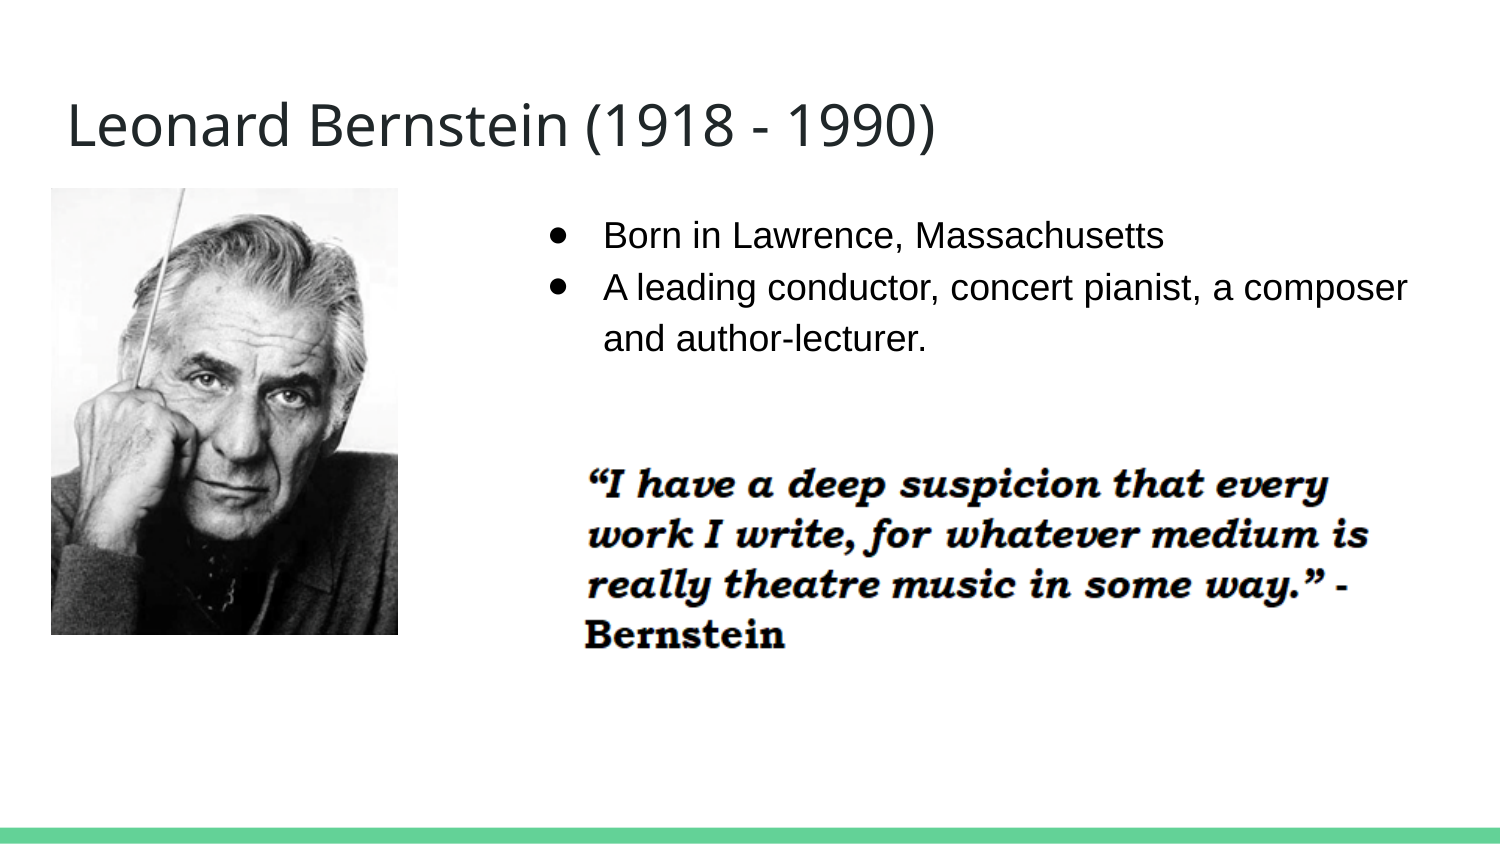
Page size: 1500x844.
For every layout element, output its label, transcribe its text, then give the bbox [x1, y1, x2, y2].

picture [50, 188, 399, 635]
title Leonard Bernstein (1918 - 1990) [51, 72, 1449, 167]
list Born in Lawrence, Massachusetts A leading conductor, concert pianist, a composer and author-lecturer. [513, 189, 1449, 393]
picture [559, 442, 1403, 683]
